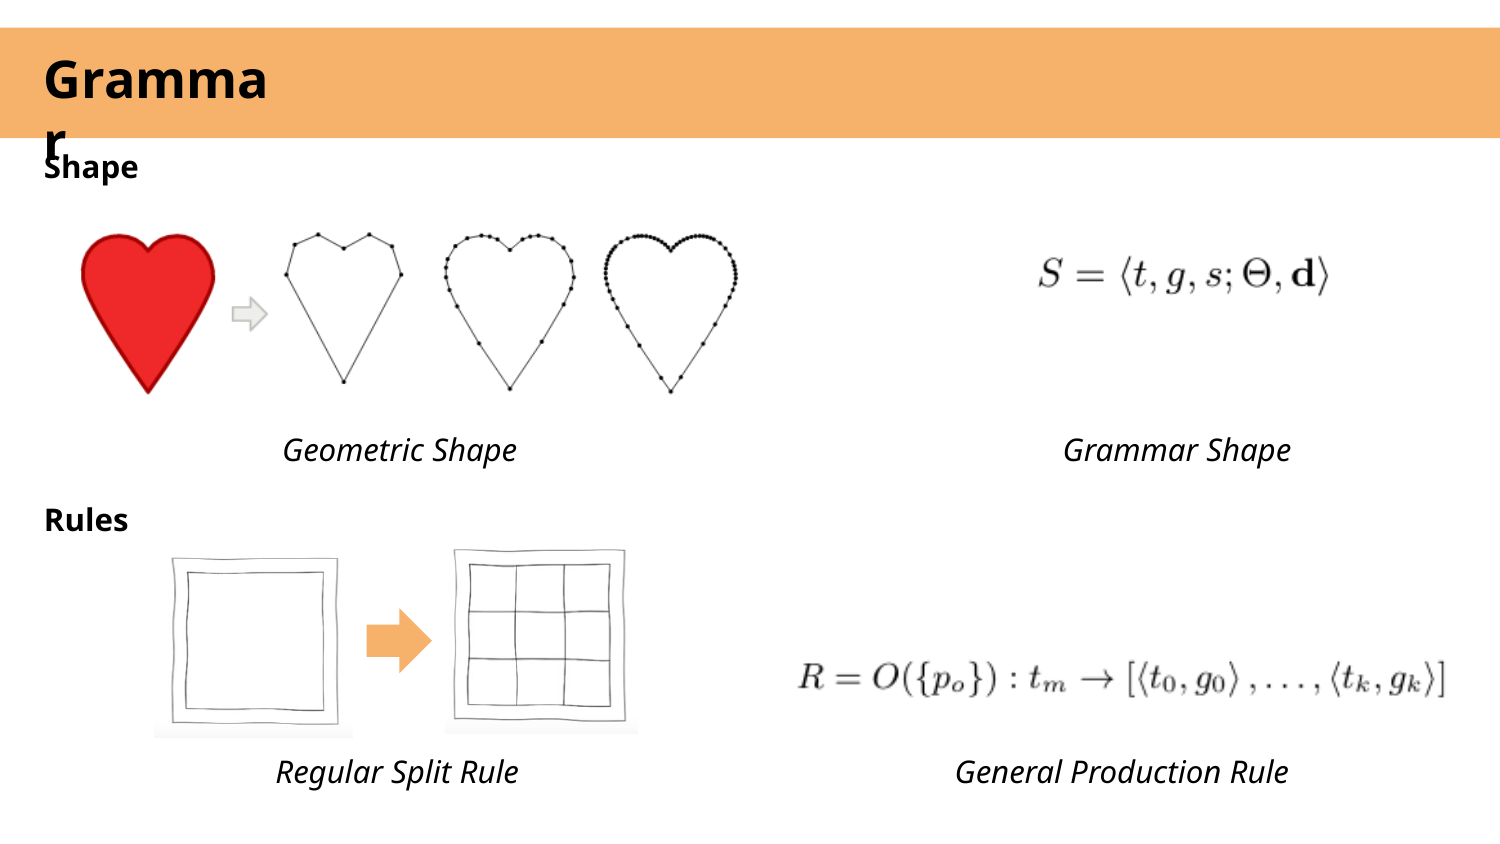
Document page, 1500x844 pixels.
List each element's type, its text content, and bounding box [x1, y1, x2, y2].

text_box Regular Split Rule [174, 737, 629, 788]
text_box Rules [28, 485, 261, 536]
picture [445, 539, 638, 734]
text_box Geometric Shape [267, 426, 546, 465]
text_box Grammar Shape [1047, 414, 1326, 465]
text_box Grammar [28, 31, 288, 110]
text_box Shape [28, 132, 261, 183]
picture [153, 543, 353, 738]
picture [991, 231, 1383, 322]
picture [52, 208, 760, 419]
picture [763, 645, 1470, 711]
text_box [366, 608, 432, 674]
text_box General Production Rule [913, 737, 1340, 788]
text_box [0, 27, 1500, 139]
